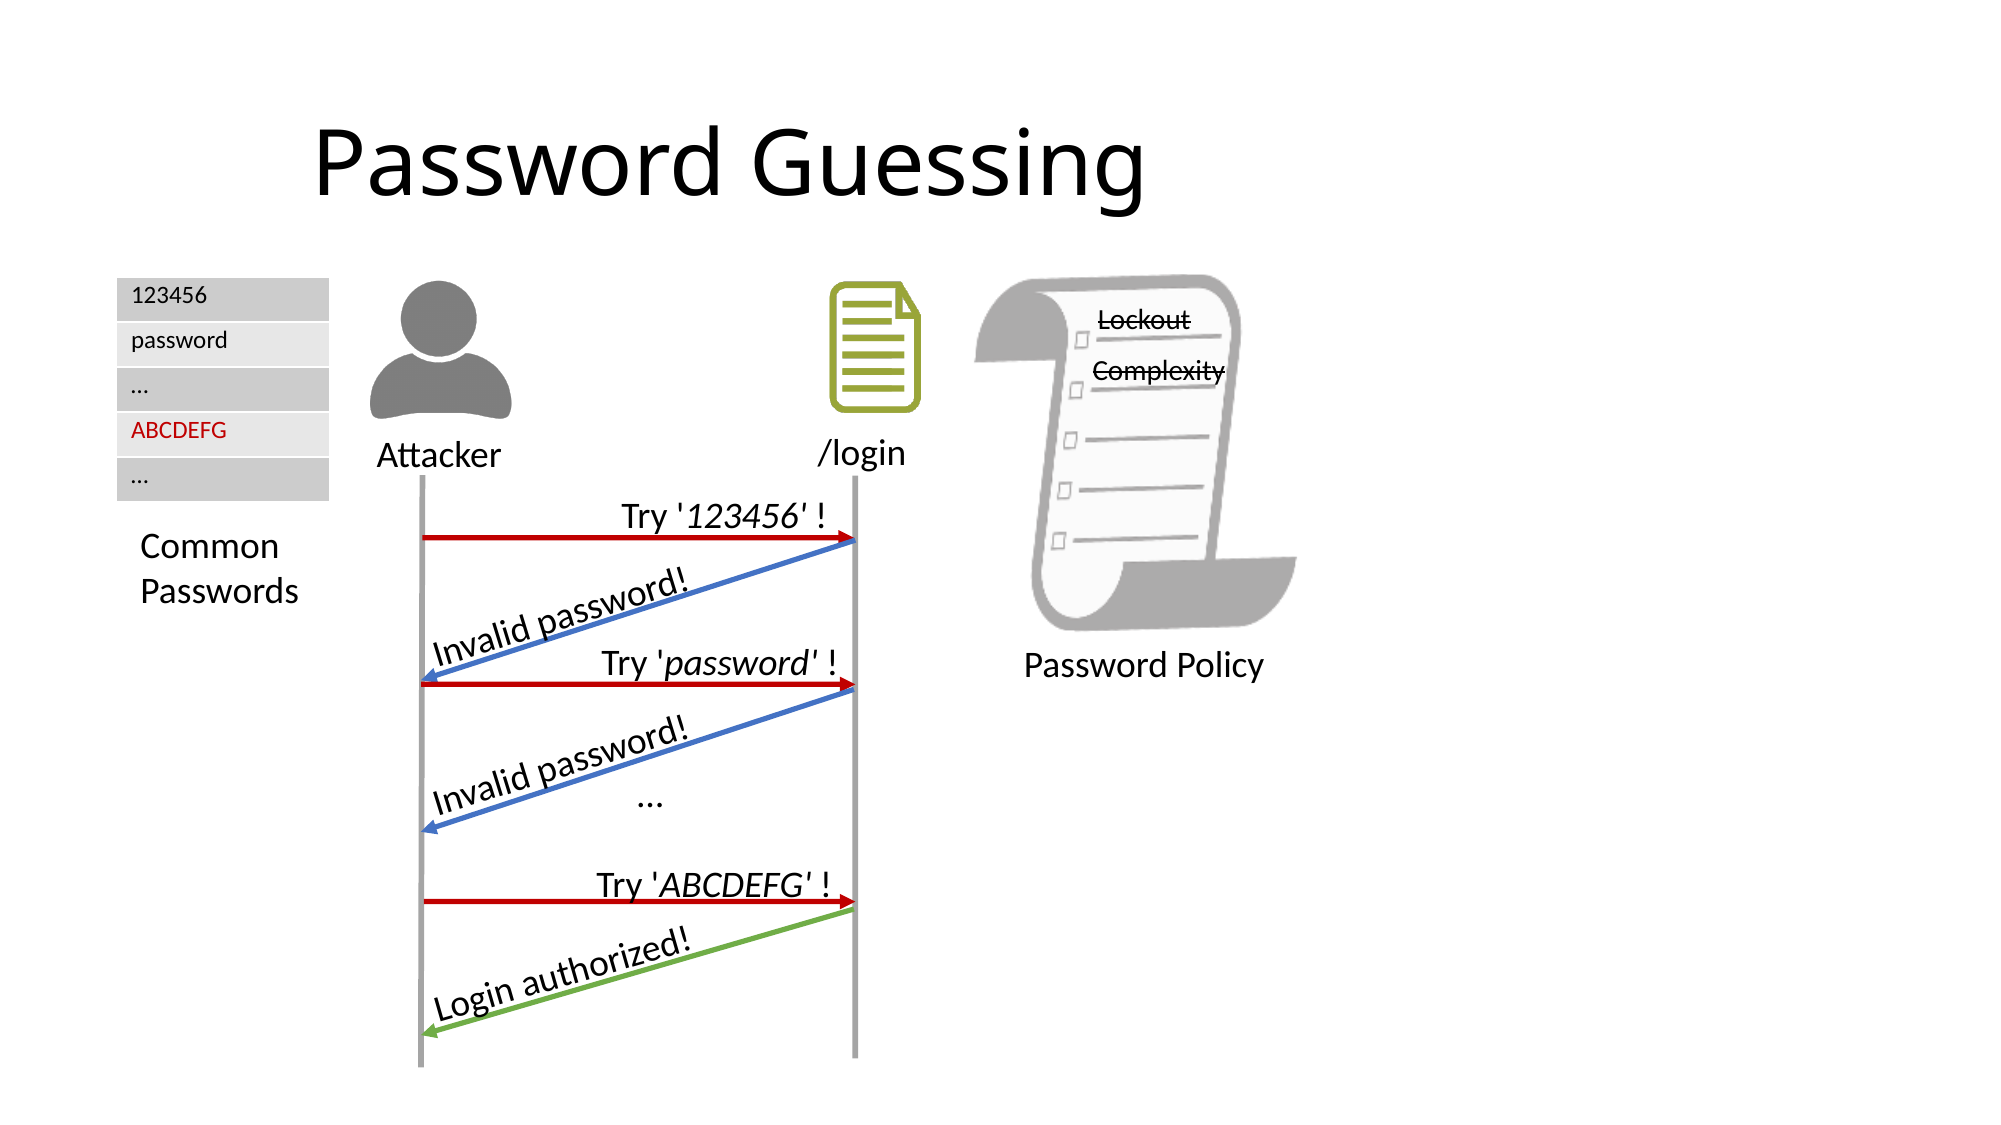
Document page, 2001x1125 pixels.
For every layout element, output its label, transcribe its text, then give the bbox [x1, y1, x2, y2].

text_box Try 'ABCDEFG' ! [697, 902, 848, 908]
picture [813, 277, 932, 421]
table_cell … [117, 458, 329, 501]
table_cell password [117, 323, 329, 366]
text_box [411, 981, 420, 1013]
text_box Invalid password! [410, 774, 420, 810]
text_box /login [802, 420, 922, 481]
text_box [420, 689, 854, 832]
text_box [420, 540, 856, 681]
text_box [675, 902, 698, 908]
text_box Invalid password! [410, 626, 420, 662]
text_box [420, 908, 854, 1035]
text_box Try '123456' ! [606, 483, 843, 537]
text_box Try 'ABCDEFG' ! [581, 902, 692, 908]
text_box Password Policy [1009, 633, 1280, 693]
text_box Try 'ABCDEFG' ! [581, 852, 848, 901]
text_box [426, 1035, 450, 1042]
table_header 123456 [117, 278, 329, 321]
table_cell … [117, 368, 329, 411]
text_box Try 'password' ! [586, 685, 854, 689]
picture [362, 270, 519, 428]
table_cell ABCDEFG [117, 413, 329, 456]
text_box Common Passwords [125, 513, 315, 619]
title Password Guessing [296, 56, 2000, 275]
picture [969, 271, 1301, 633]
text_box Attacker [361, 422, 517, 483]
